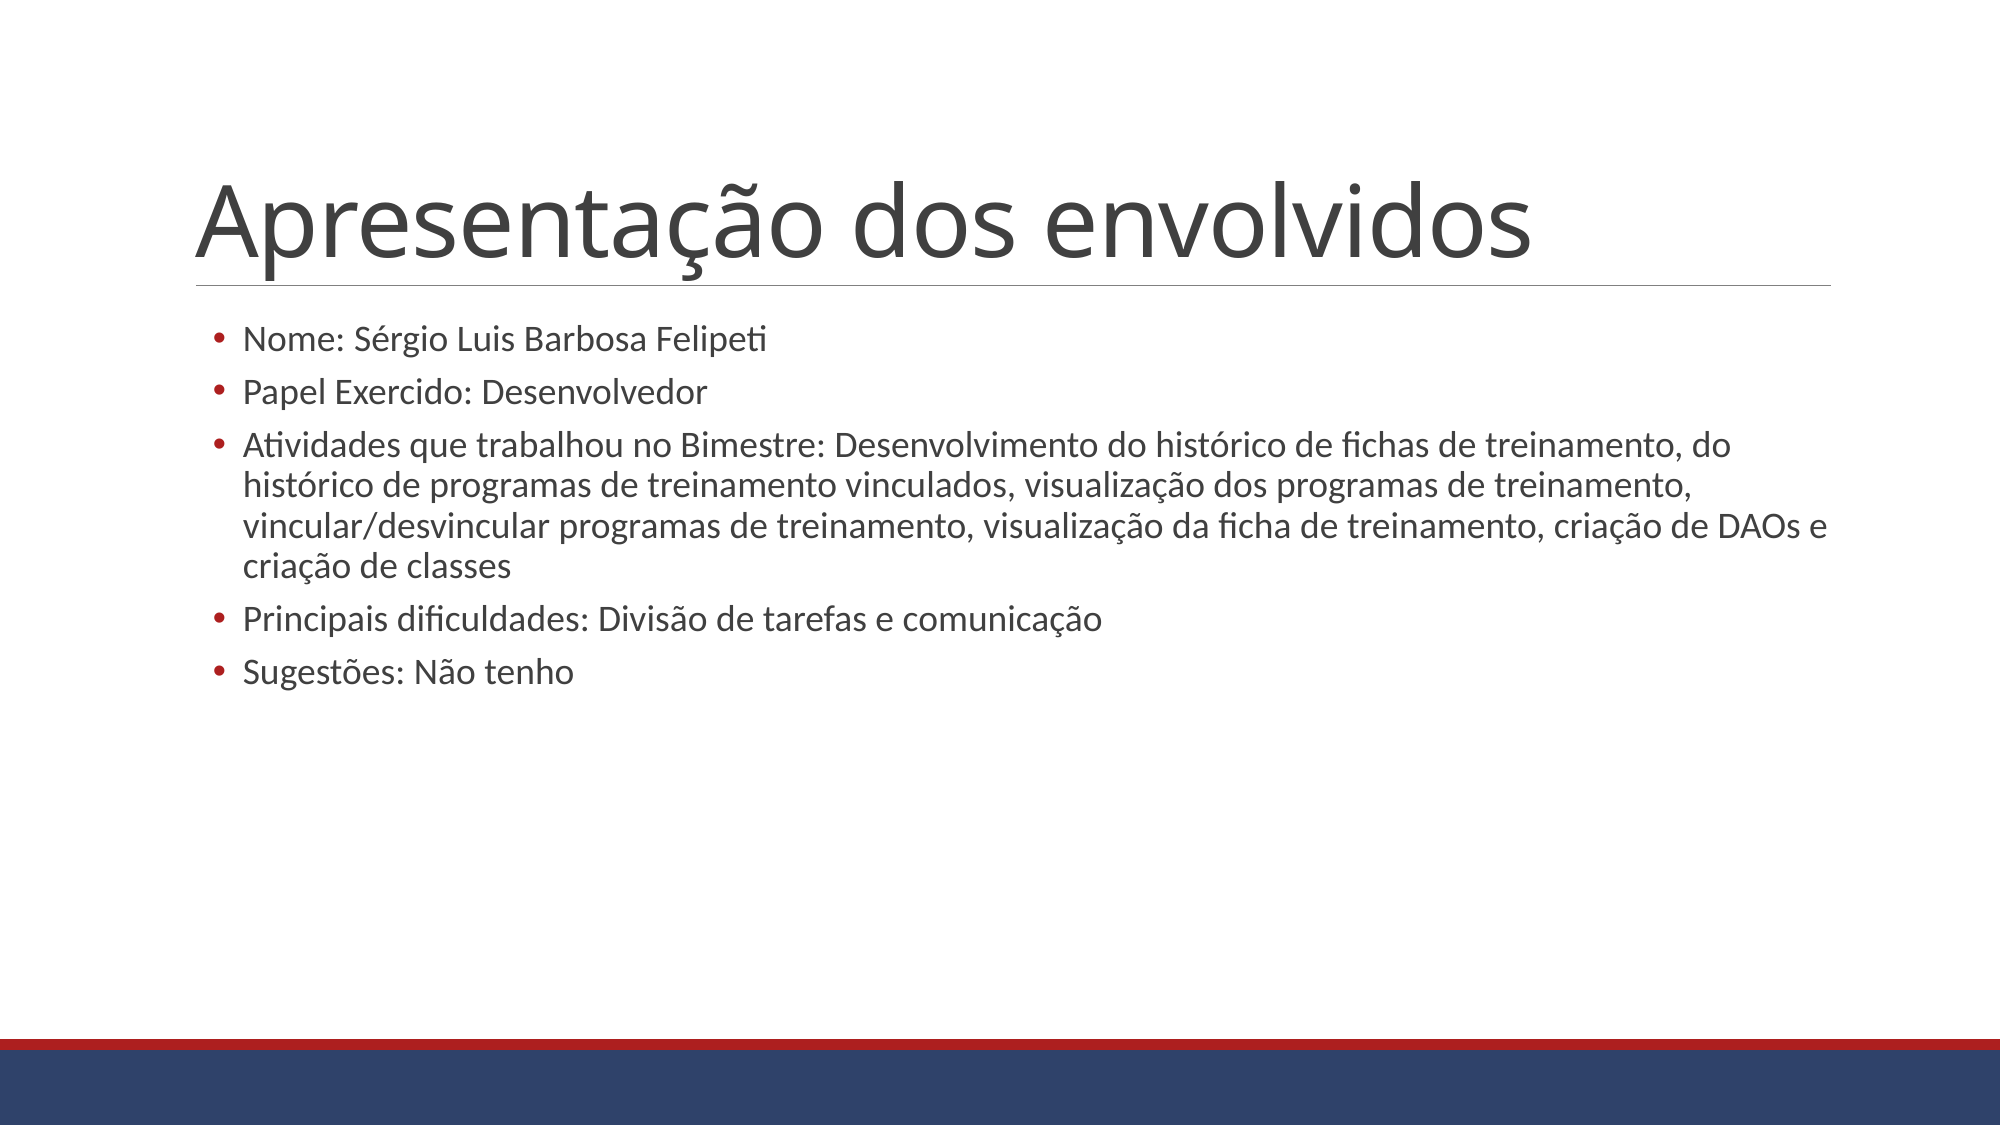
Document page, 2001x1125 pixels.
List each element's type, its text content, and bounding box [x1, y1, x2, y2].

title Apresentação dos envolvidos [180, 47, 1830, 285]
list Nome: Sérgio Luis Barbosa Felipeti Papel Exercido: Desenvolvedor Atividades que trabalhou no Bimestre: Desenvolvimento do histórico de fichas de treinamento, do histórico de programas de treinamento vinculados, visualização dos programas de treinamento, vincular/desvincular programas de treinamento, visualização da ficha de treinamento, criação de DAOs e criação de classes Principais dificuldades: Divisão de tarefas e comunicação Sugestões: Não tenho [180, 311, 1830, 972]
